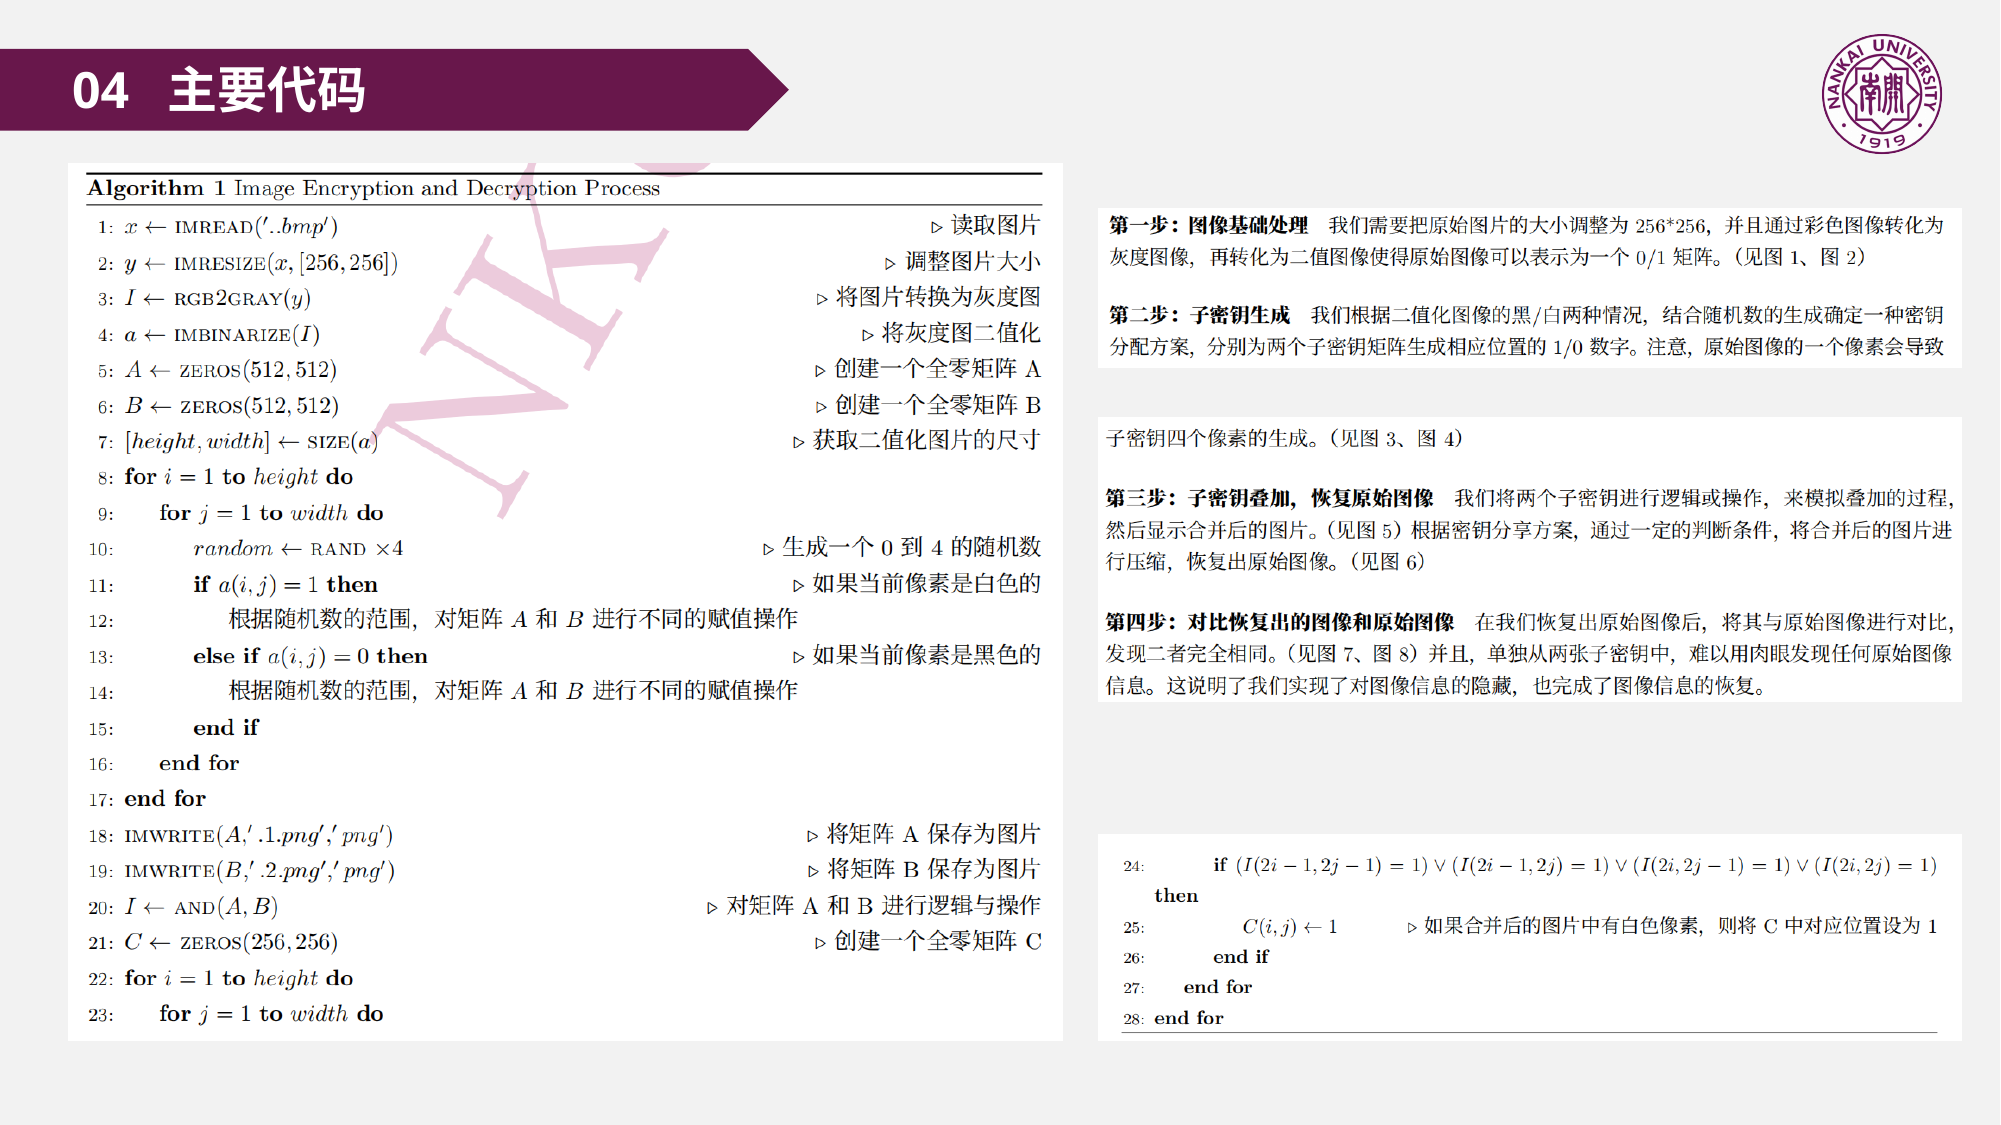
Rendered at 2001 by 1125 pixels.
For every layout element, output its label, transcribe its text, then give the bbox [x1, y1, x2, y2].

picture [1098, 834, 1962, 1041]
picture [68, 163, 1063, 1041]
picture [1820, 32, 1944, 156]
text_box 04 主要代码 [57, 50, 383, 126]
picture [1098, 208, 1962, 369]
picture [1098, 417, 1962, 703]
